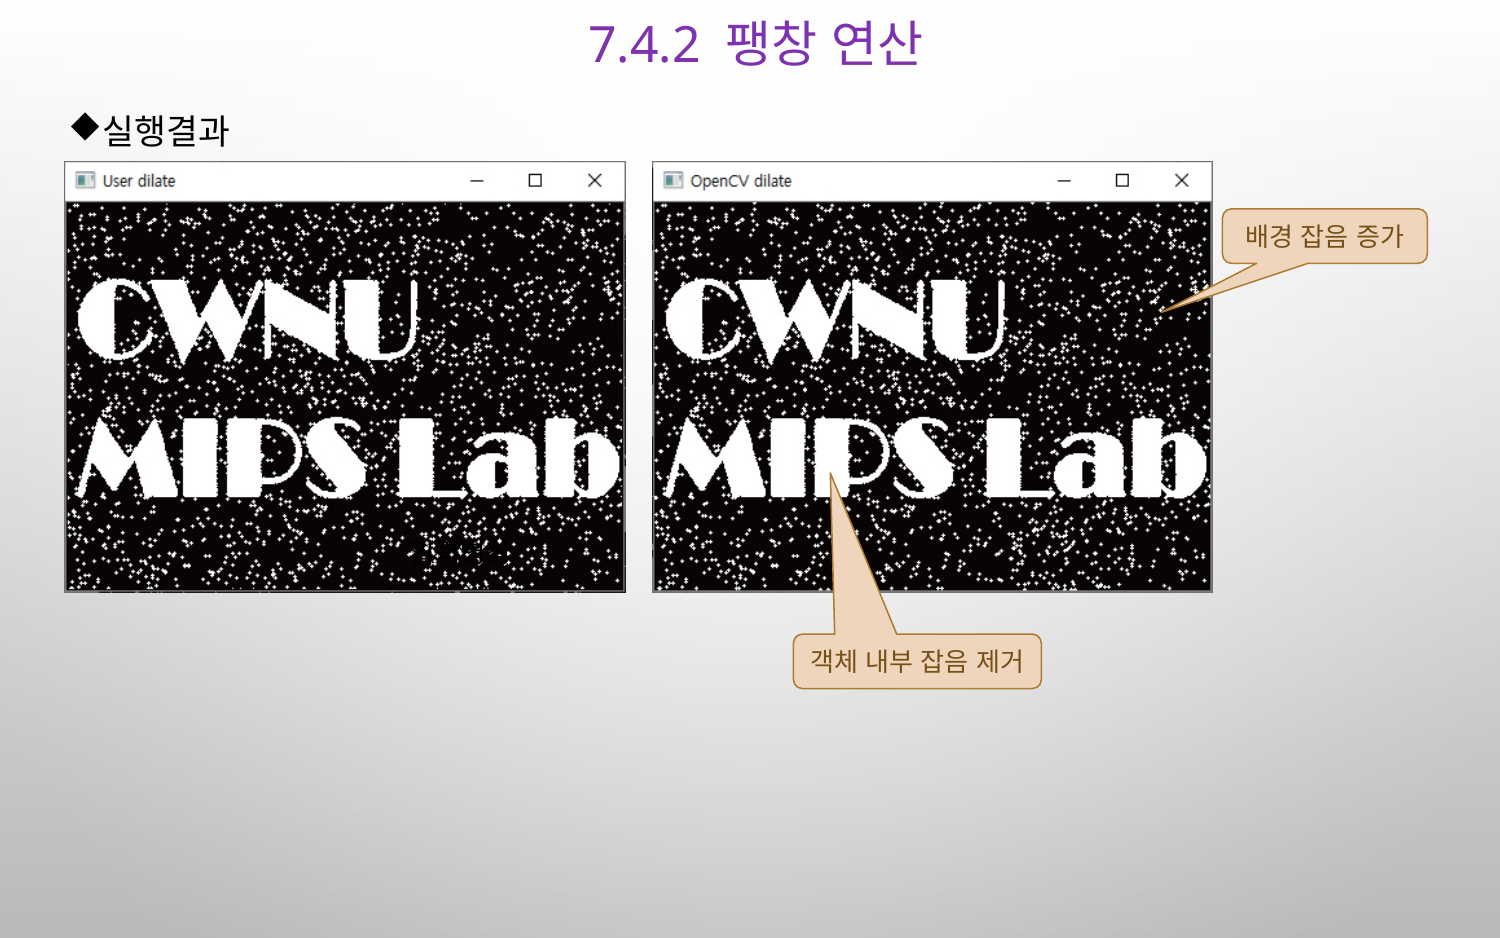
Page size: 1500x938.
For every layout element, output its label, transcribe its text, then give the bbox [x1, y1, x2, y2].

text_box 배경 잡음 증가 [1218, 208, 1429, 295]
picture [0, 0, 1500, 938]
list 실행결과 [53, 94, 1459, 918]
text_box 객체 내부 잡음 제거 [792, 602, 1043, 690]
title 7.4.2 팽창 연산 [53, 3, 1459, 89]
